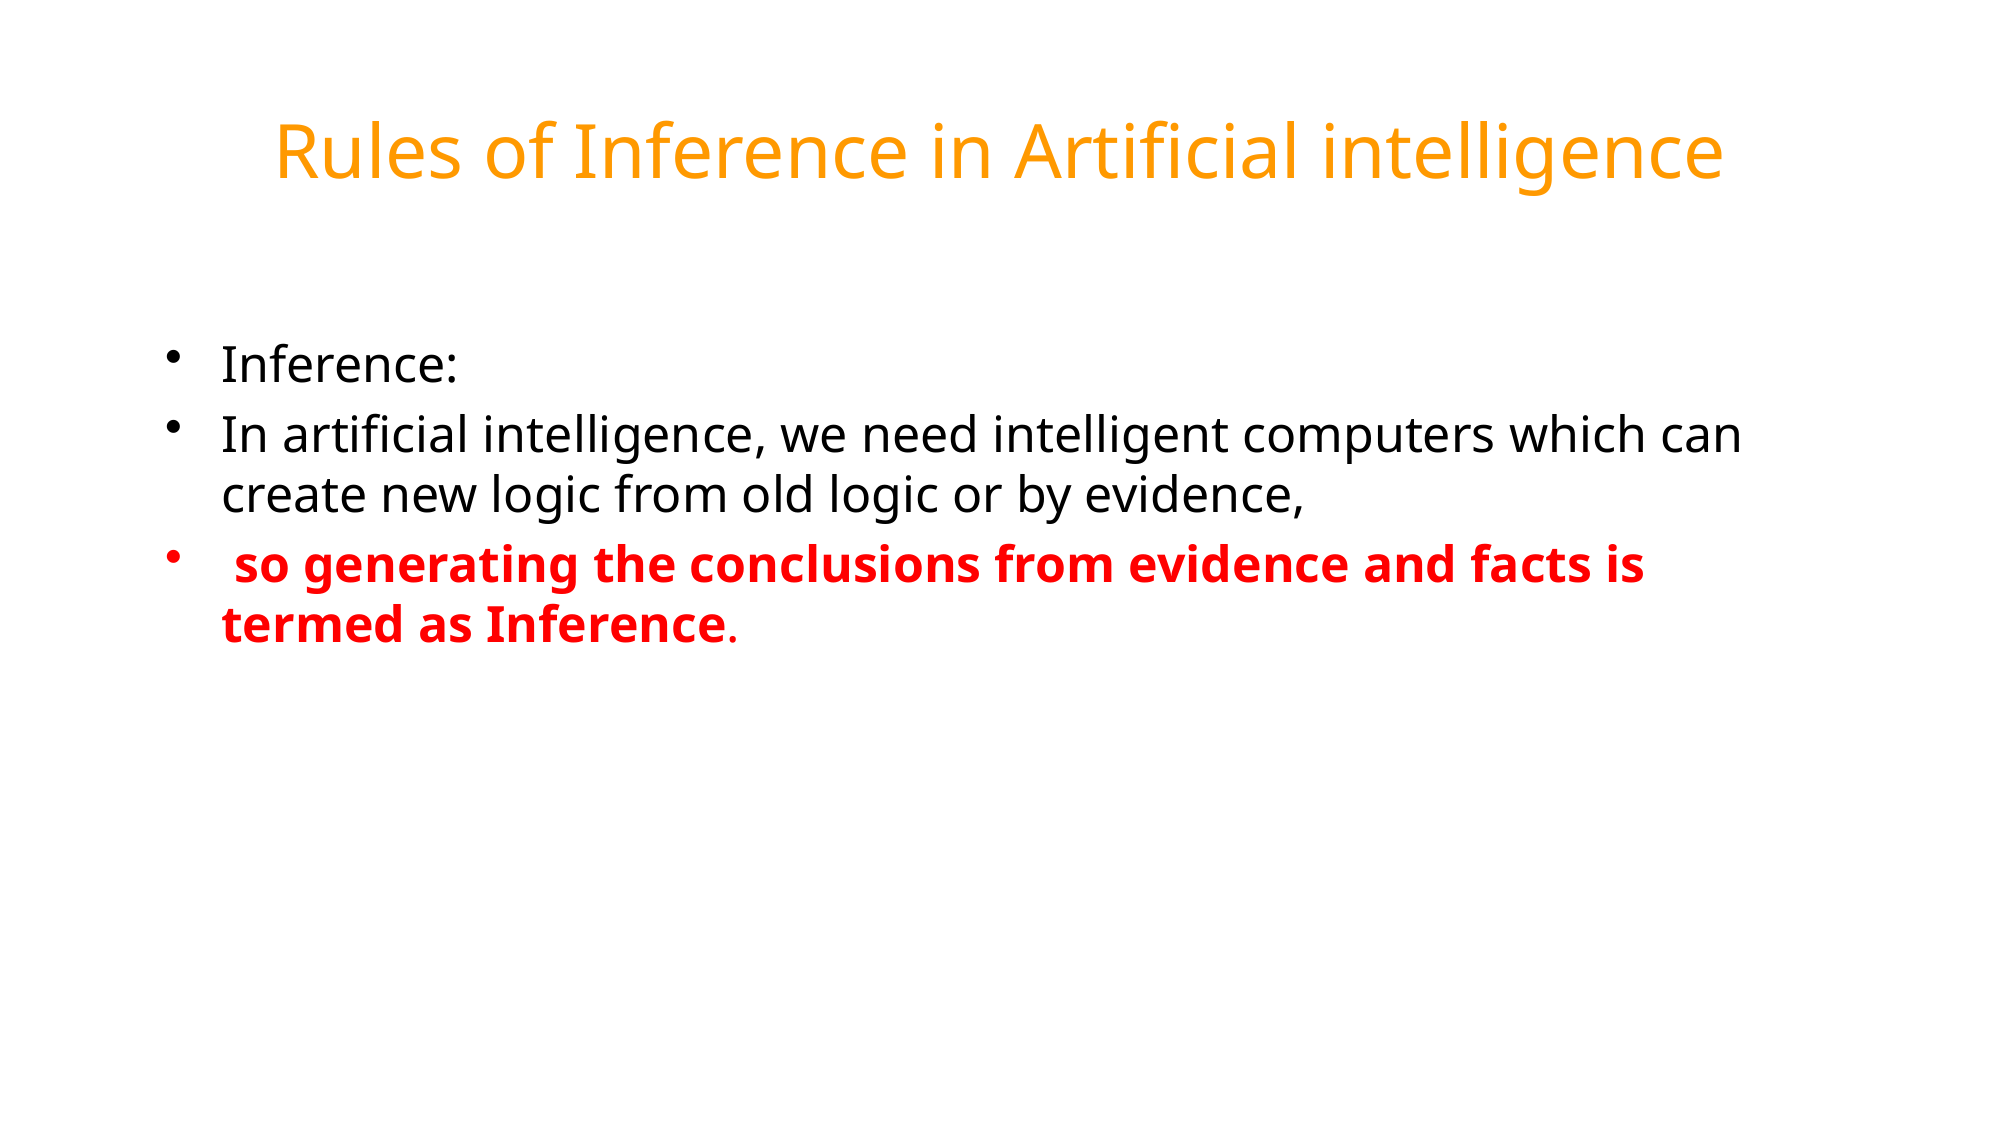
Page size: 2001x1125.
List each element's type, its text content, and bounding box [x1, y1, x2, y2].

title Rules of Inference in Artificial intelligence [150, 99, 1850, 288]
list Inference: In artificial intelligence, we need intelligent computers which can create new logic from old logic or by evidence, so generating the conclusions from evidence and facts is termed as Inference. [150, 324, 1850, 1000]
